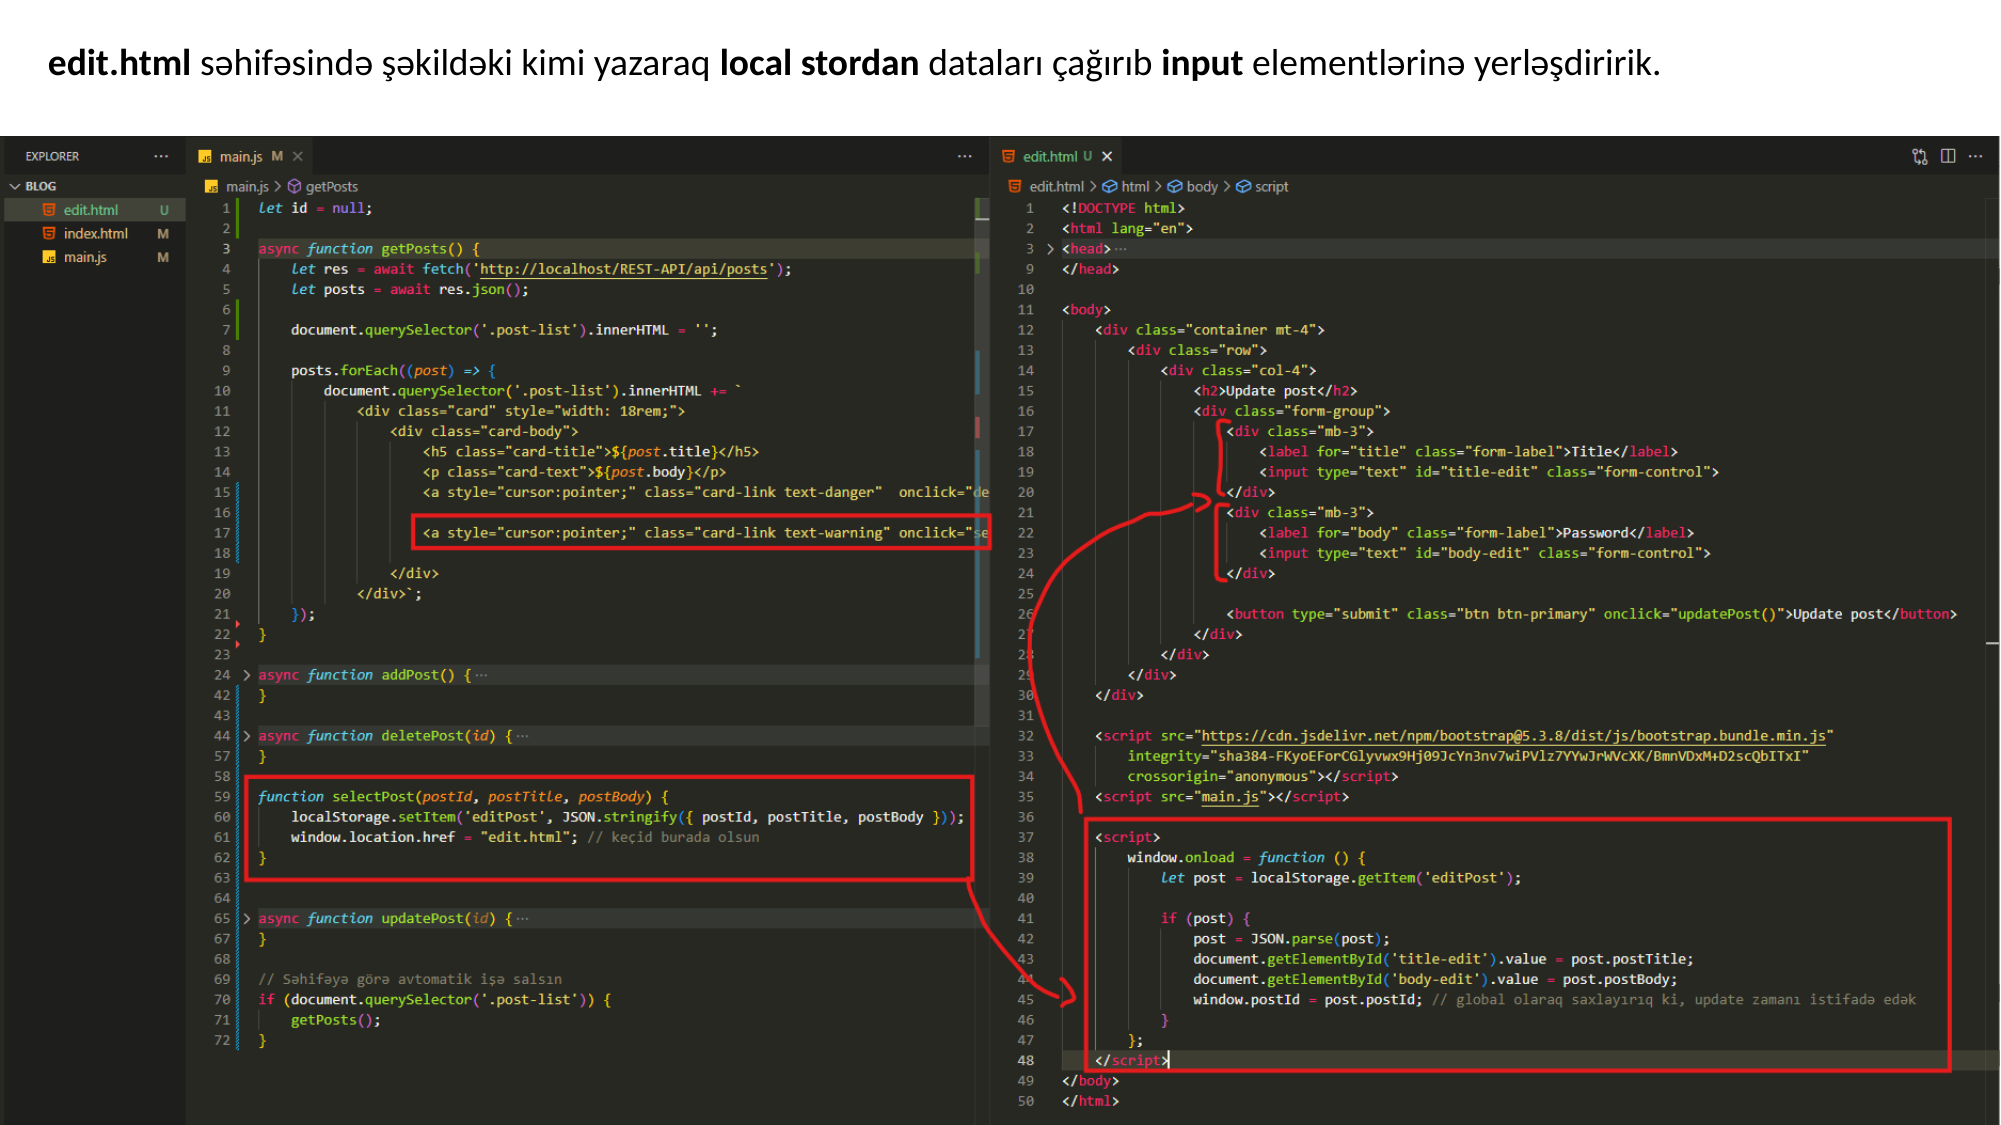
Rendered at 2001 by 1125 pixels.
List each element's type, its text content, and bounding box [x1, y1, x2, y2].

picture [0, 136, 2000, 1125]
text_box edit.html səhifəsində şəkildəki kimi yazaraq local stordan dataları çağırıb input elementlərinə yerləşdiririk. [33, 31, 1973, 91]
